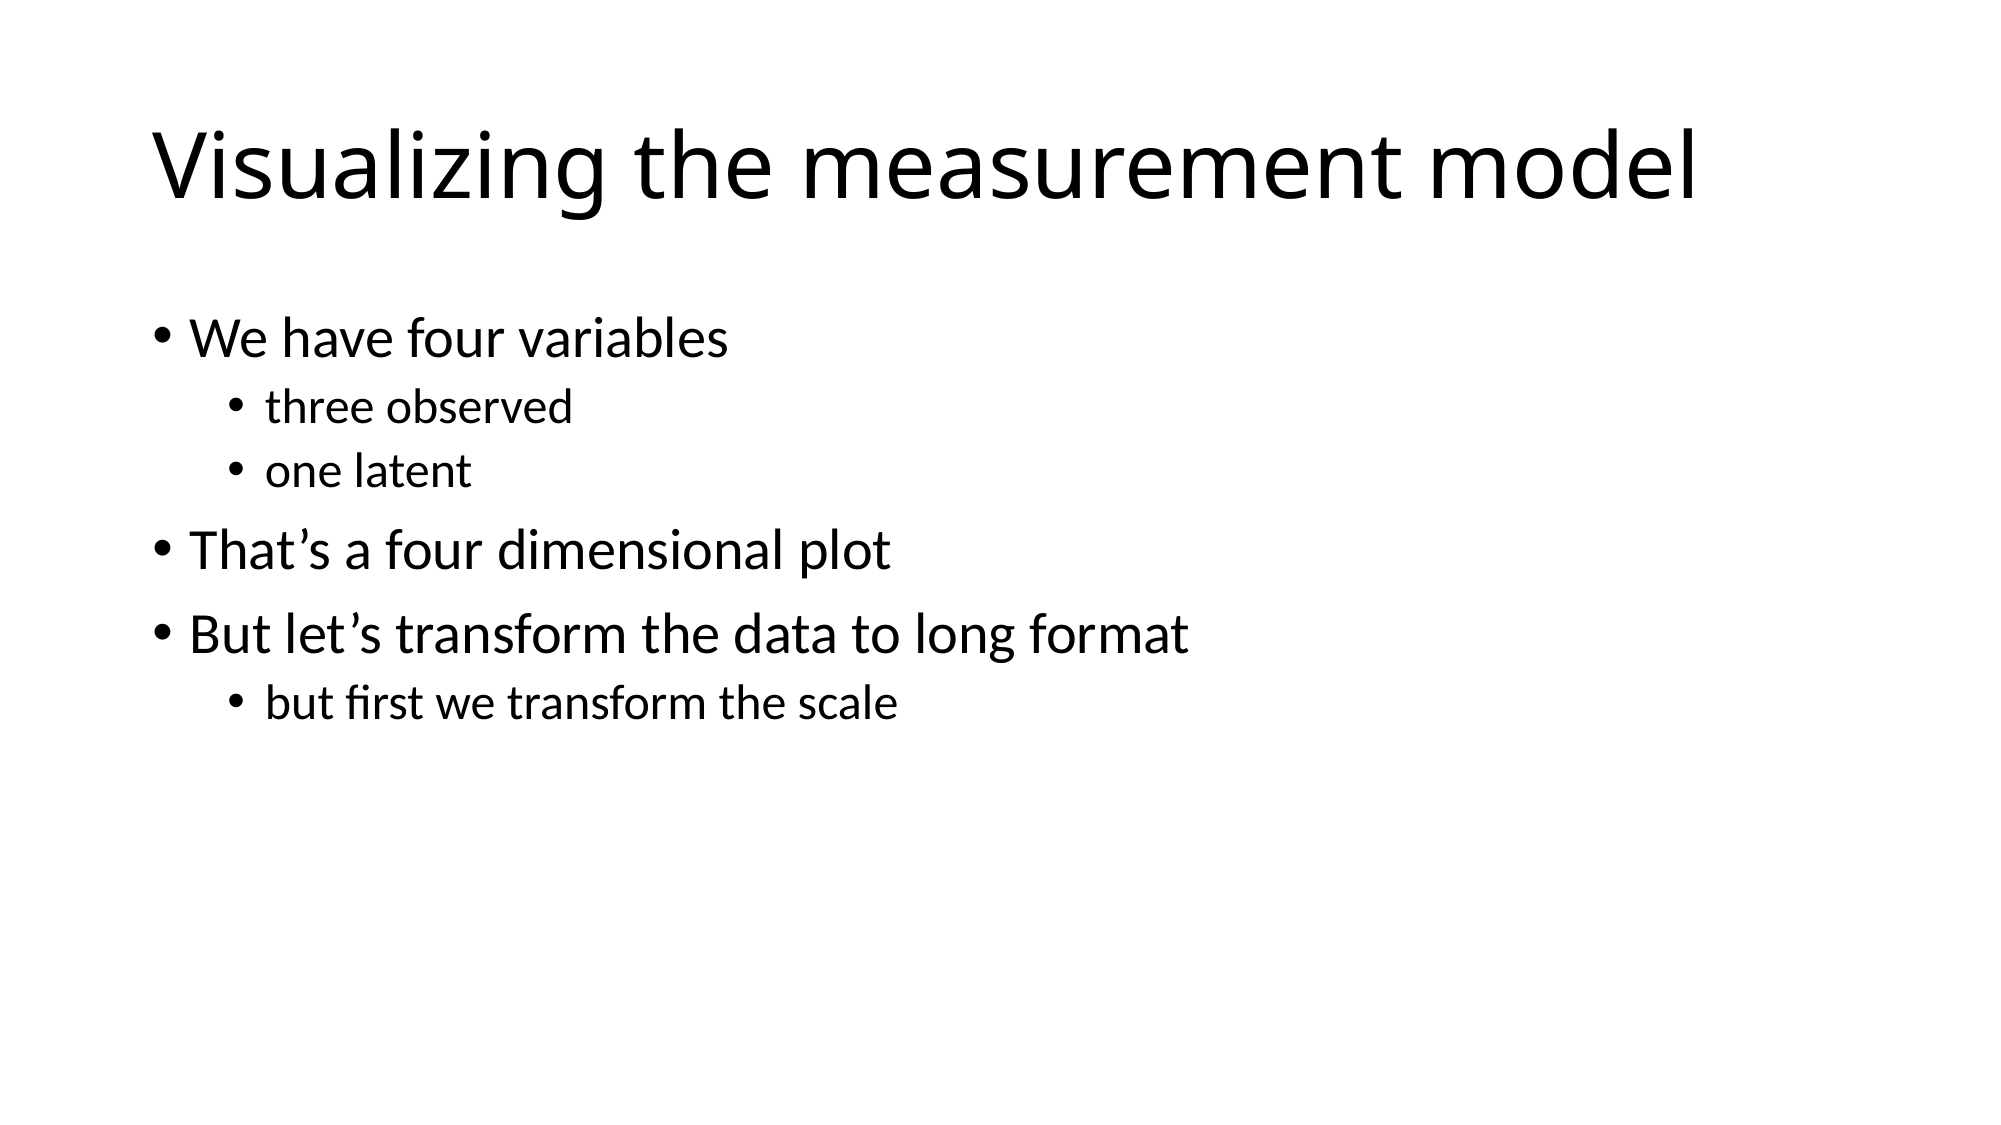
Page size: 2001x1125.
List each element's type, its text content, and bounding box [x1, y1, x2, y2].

title Visualizing the measurement model [137, 59, 1863, 278]
list We have four variables three observed one latent That’s a four dimensional plot But let’s transform the data to long format but first we transform the scale [137, 299, 1863, 1014]
